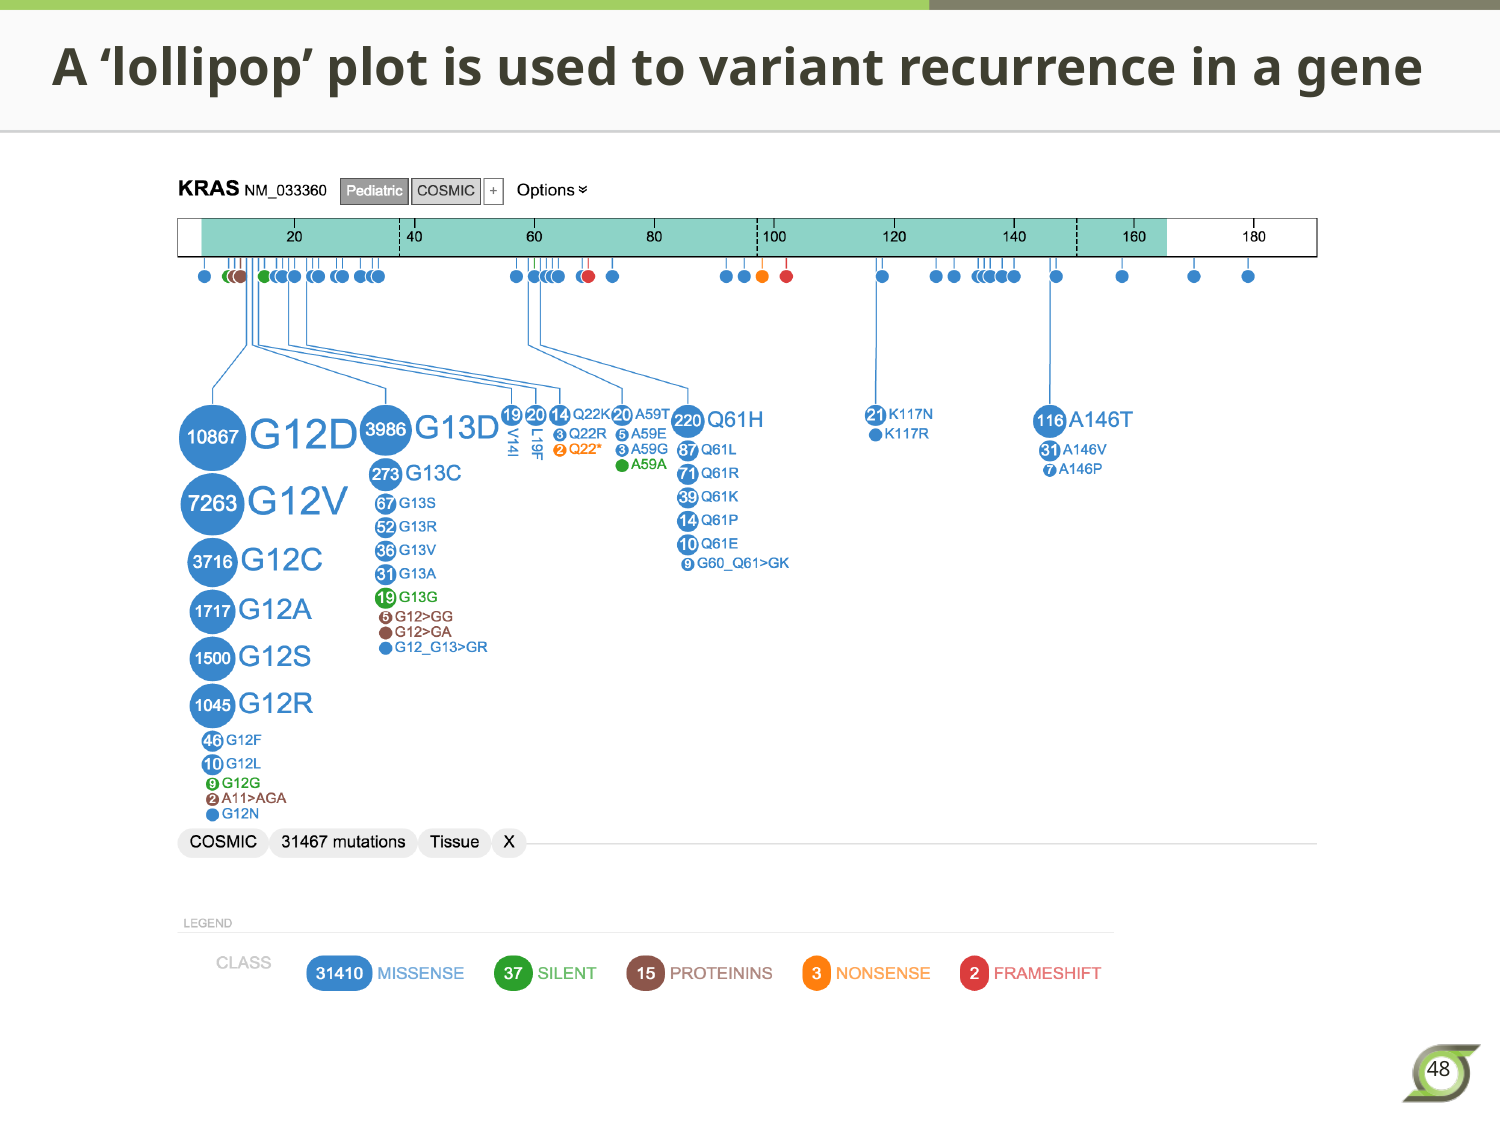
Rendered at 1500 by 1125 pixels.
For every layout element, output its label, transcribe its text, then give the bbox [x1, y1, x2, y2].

title A ‘lollipop’ plot is used to variant recurrence in a gene [37, 18, 1454, 112]
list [36, 166, 1455, 1007]
